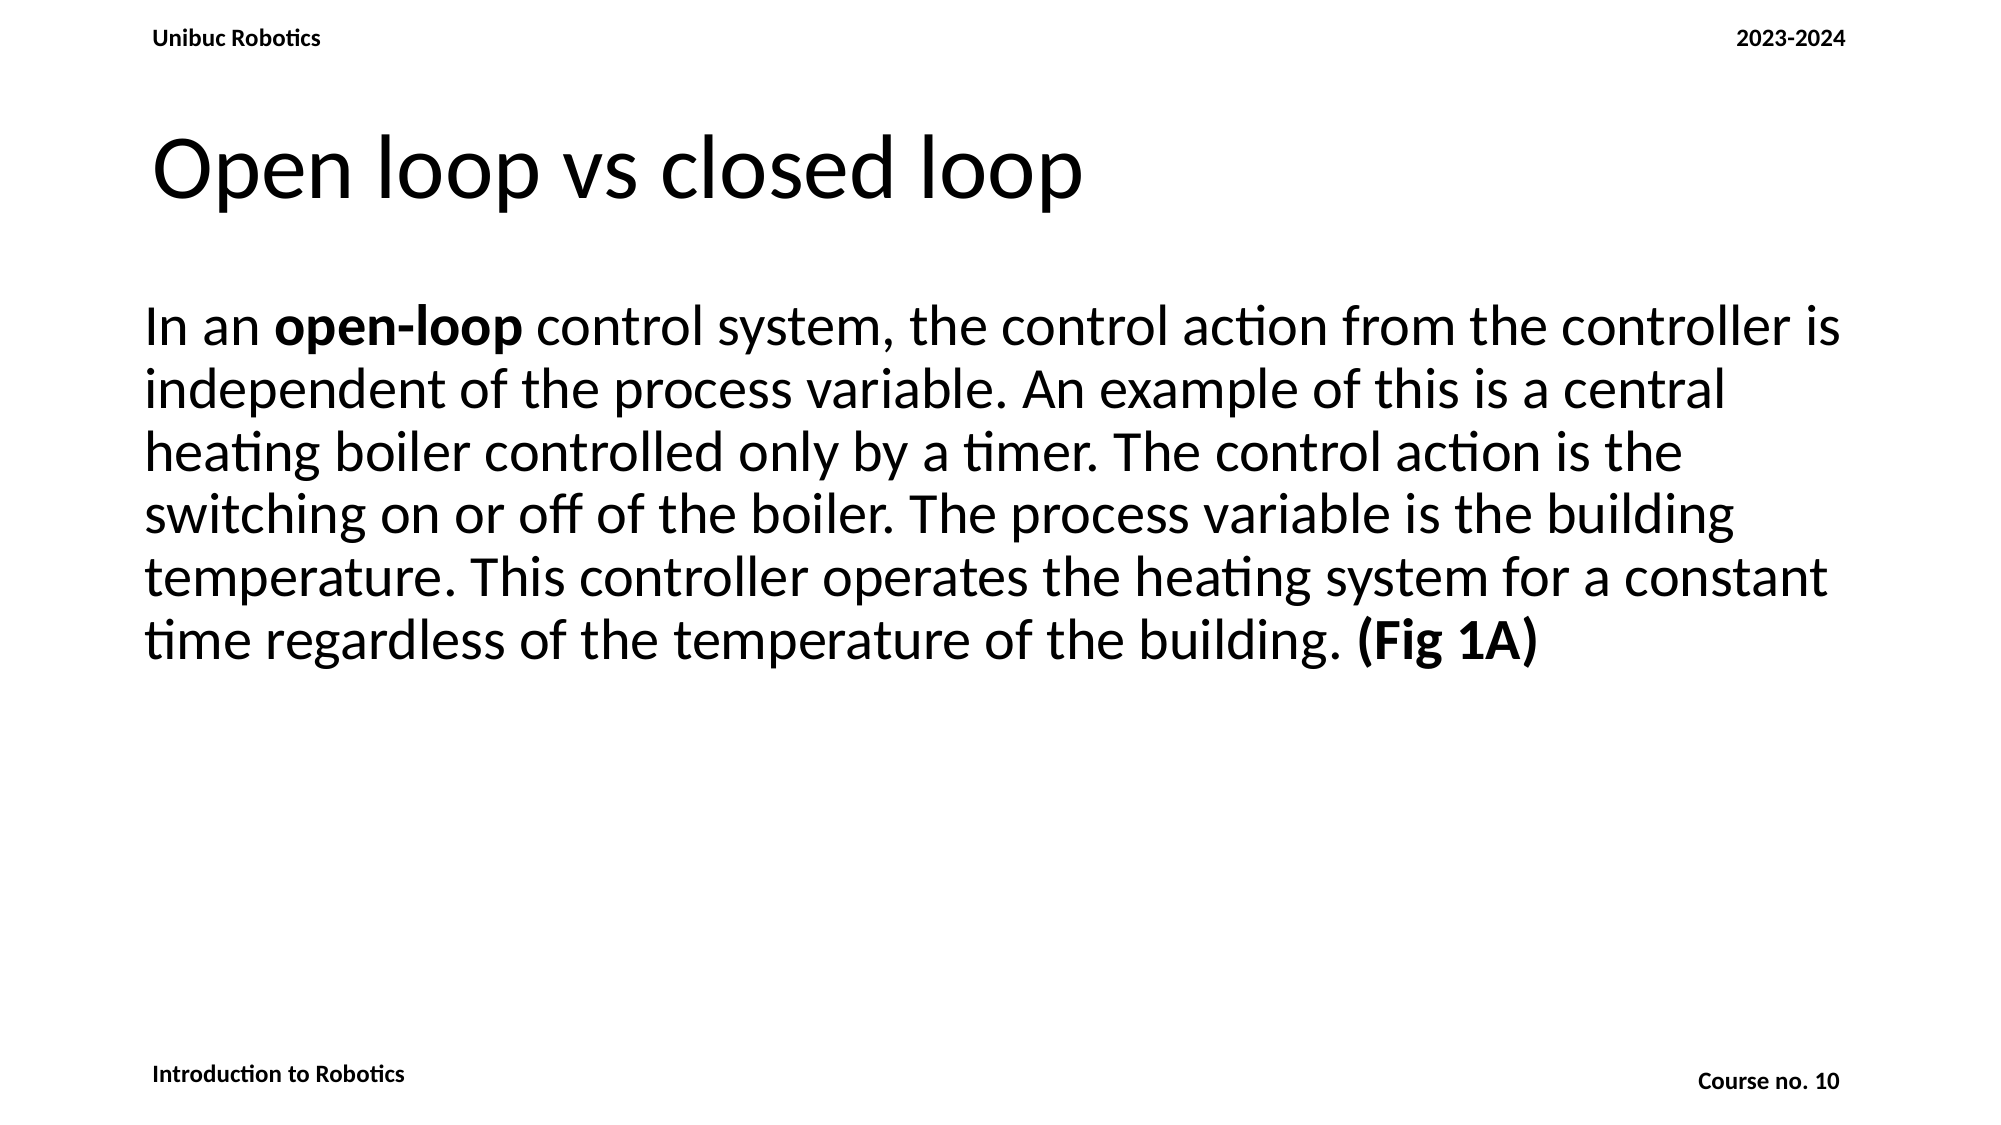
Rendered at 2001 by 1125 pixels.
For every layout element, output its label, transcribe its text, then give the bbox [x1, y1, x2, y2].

title Open loop vs closed loop [137, 59, 1863, 278]
list In an open-loop control system, the control action from the controller is independent of the process variable. An example of this is a central heating boiler controlled only by a timer. The control action is the switching on or off of the boiler. The process variable is the building temperature. This controller operates the heating system for a constant time regardless of the temperature of the building. (Fig 1A) [129, 287, 1871, 1011]
